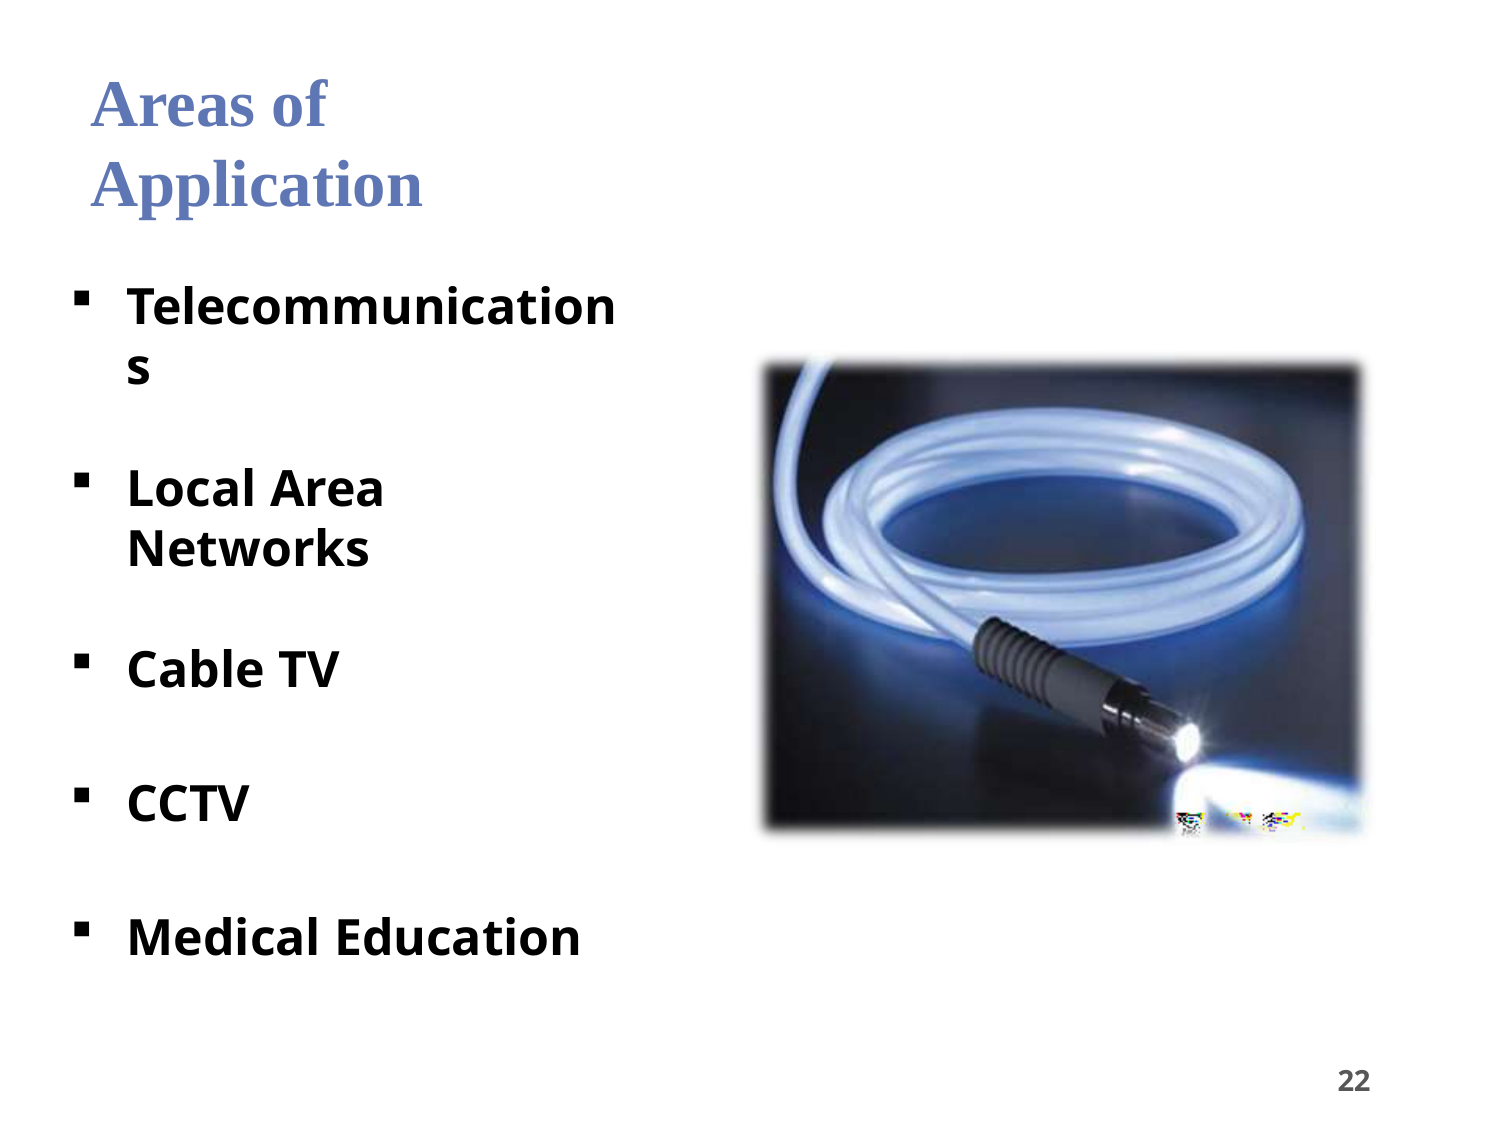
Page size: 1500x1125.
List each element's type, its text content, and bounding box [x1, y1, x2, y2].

title Areas of Application [88, 58, 671, 249]
text_box Telecommunications Local Area Networks Cable TV CCTV Medical Education [68, 272, 633, 966]
text_box 22 [1335, 1059, 1372, 1097]
text_box [749, 349, 1376, 846]
